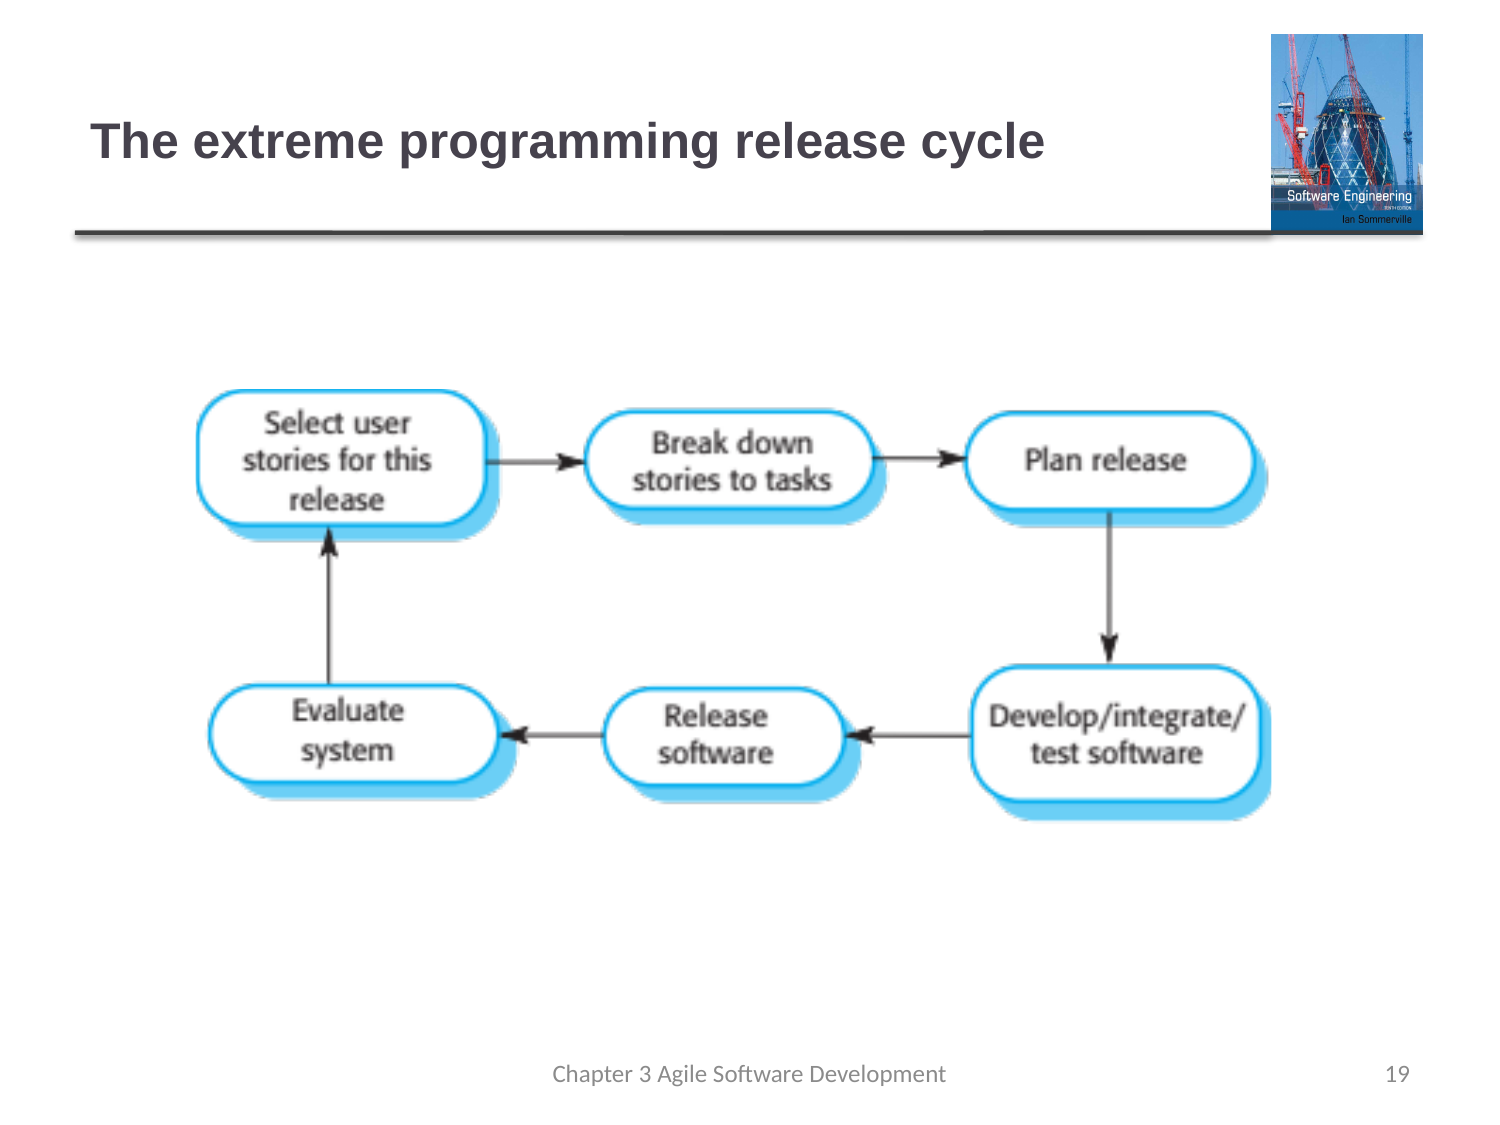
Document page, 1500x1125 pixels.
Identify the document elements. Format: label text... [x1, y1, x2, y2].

slide_number 19 [1074, 1042, 1425, 1103]
picture [195, 388, 1272, 858]
picture [1271, 34, 1423, 230]
title The extreme programming release cycle [74, 44, 1272, 233]
footer Chapter 3 Agile Software Development [512, 1042, 988, 1103]
